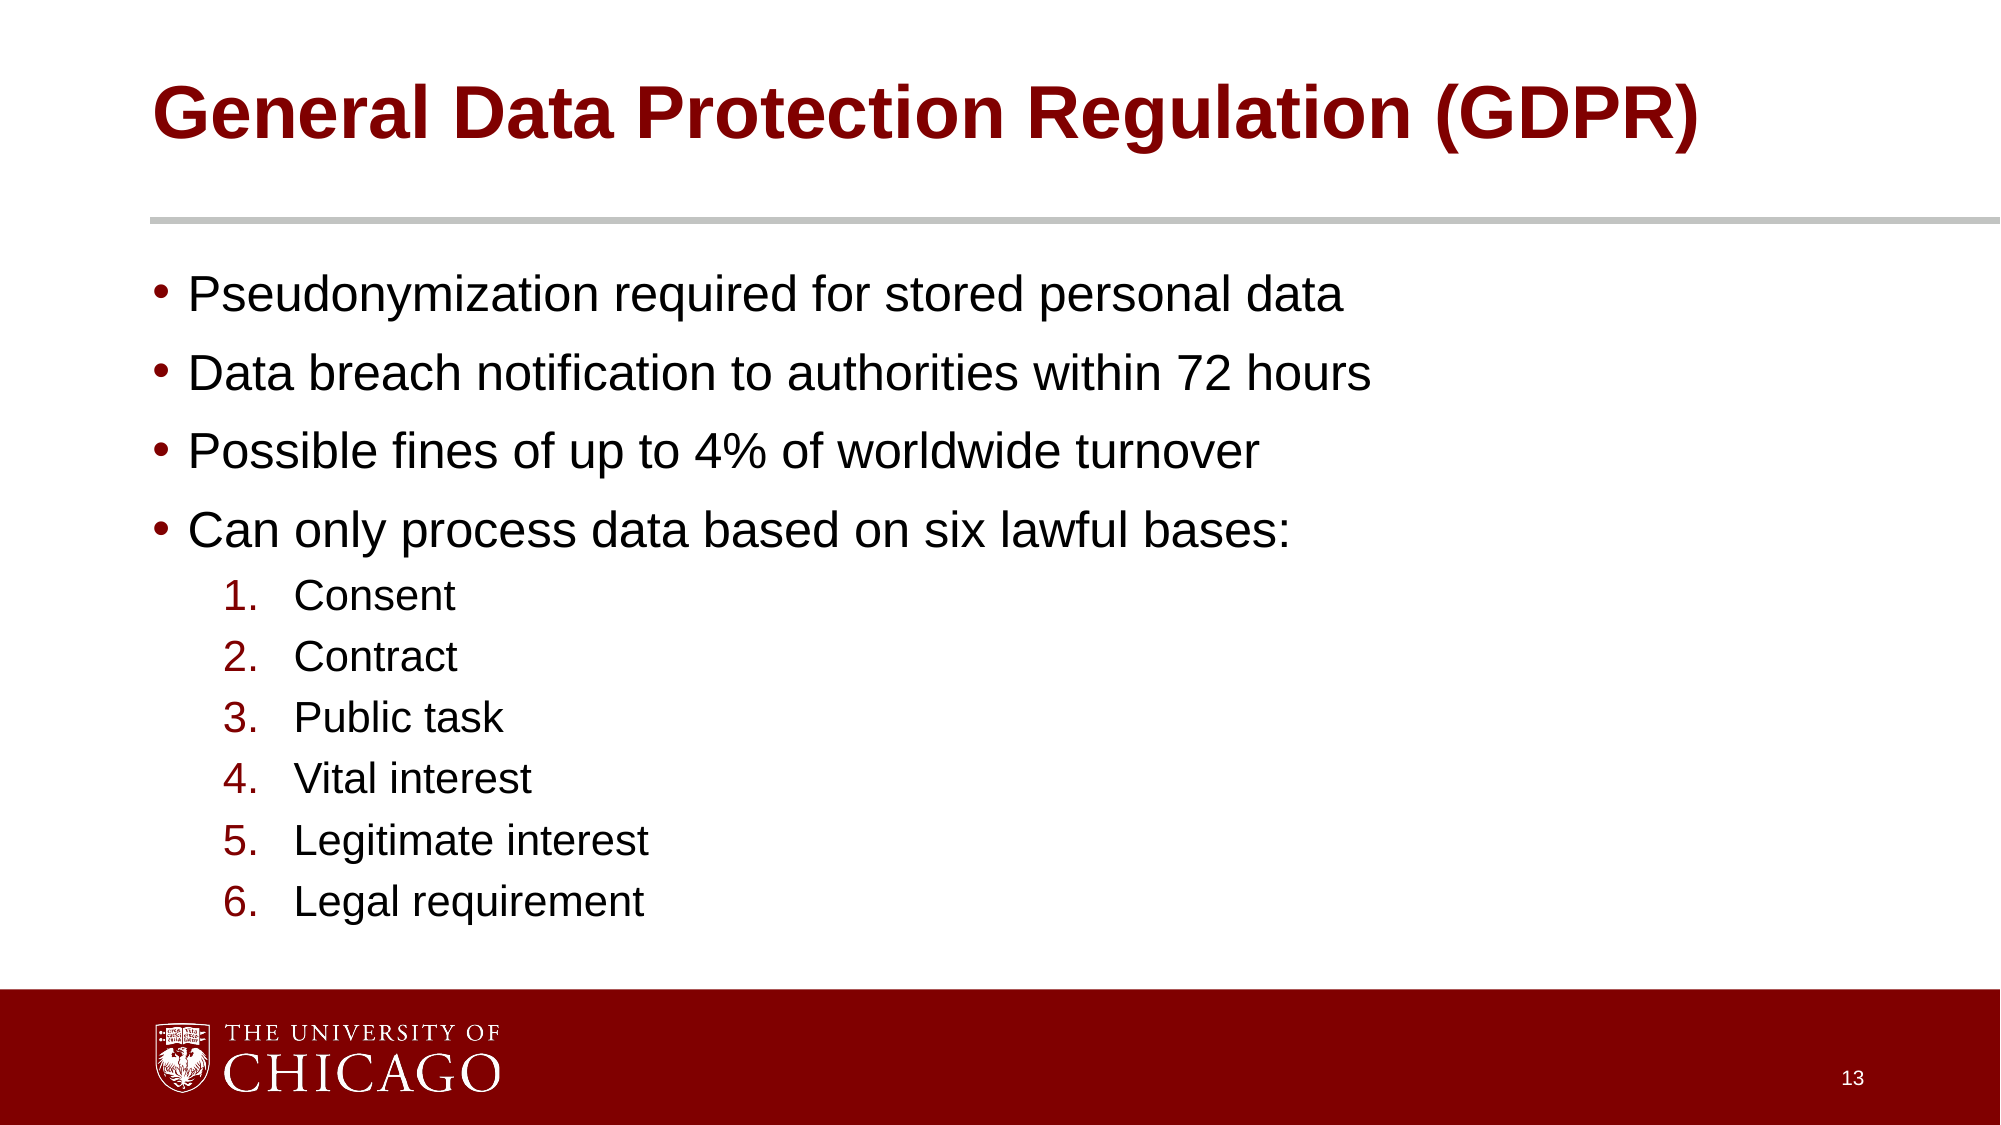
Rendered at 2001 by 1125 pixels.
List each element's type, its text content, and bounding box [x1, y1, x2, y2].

list Pseudonymization required for stored personal data Data breach notification to authorities within 72 hours Possible fines of up to 4% of worldwide turnover Can only process data based on six lawful bases: Consent Contract Public task Vital interest Legitimate interest Legal requirement [137, 253, 1863, 936]
title General Data Protection Regulation (GDPR) [137, 0, 1863, 218]
slide_number 13 [1412, 1046, 1880, 1107]
